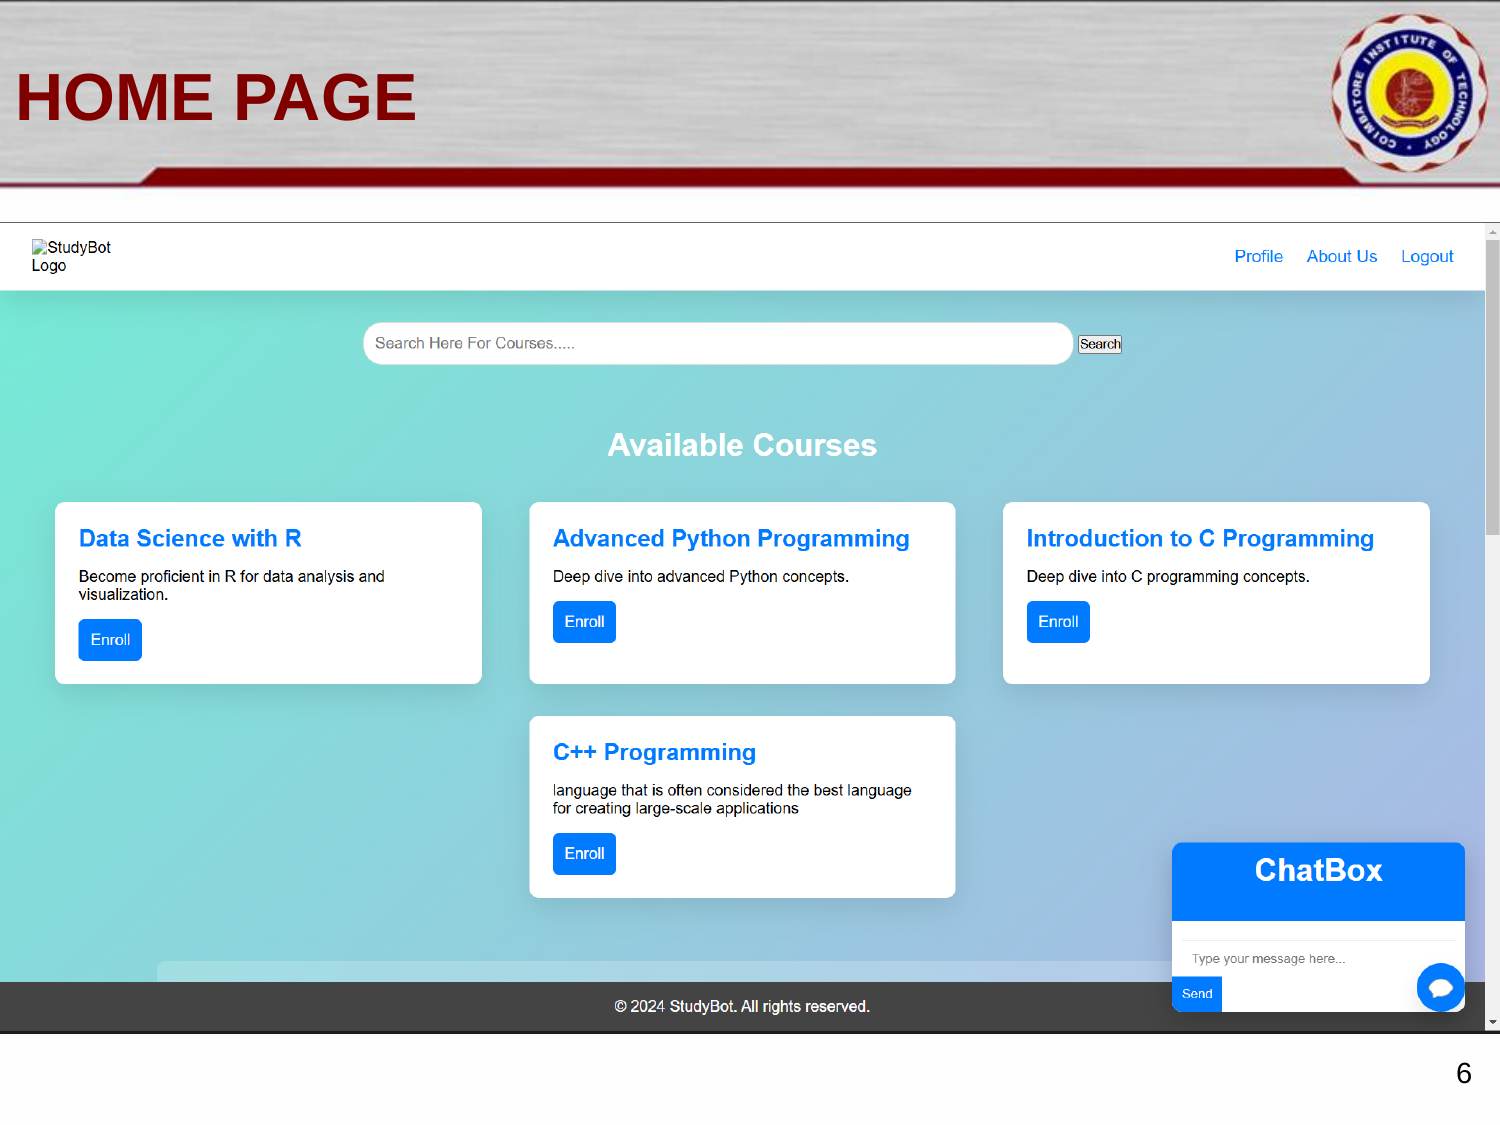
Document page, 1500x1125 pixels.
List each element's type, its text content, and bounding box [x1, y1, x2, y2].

slide_number 6 [1137, 1046, 1488, 1125]
picture [0, 0, 1500, 1125]
title HOME PAGE [0, 0, 1313, 188]
